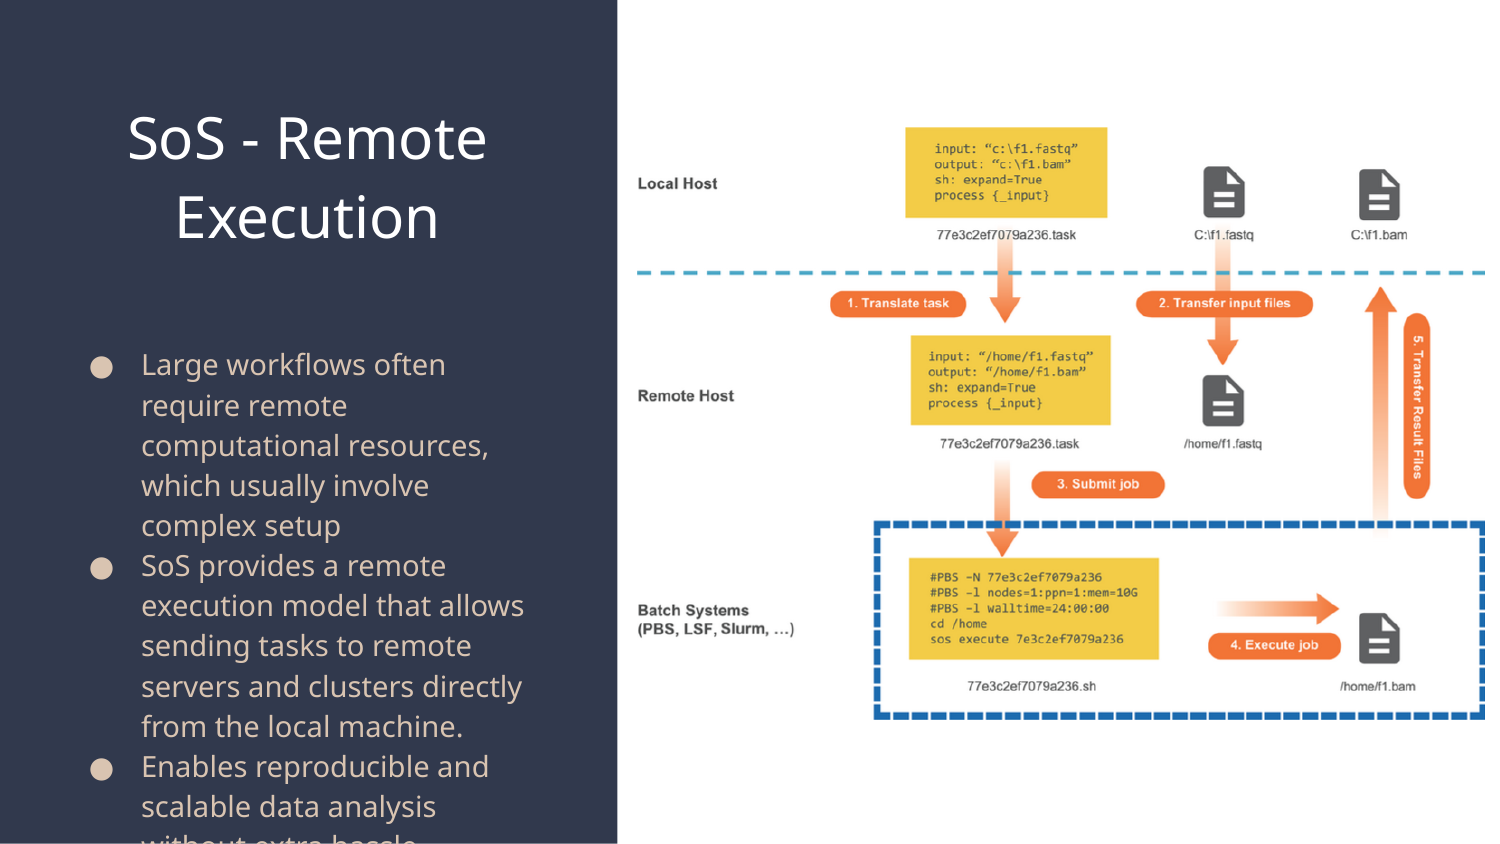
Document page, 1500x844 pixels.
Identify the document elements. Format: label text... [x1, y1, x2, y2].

list Large workflows often require remote computational resources, which usually involve complex setup SoS provides a remote execution model that allows sending tasks to remote servers and clusters directly from the local machine. Enables reproducible and scalable data analysis without extra hassle [51, 326, 565, 808]
title SoS - Remote Execution [51, 82, 565, 326]
picture [628, 115, 1486, 729]
